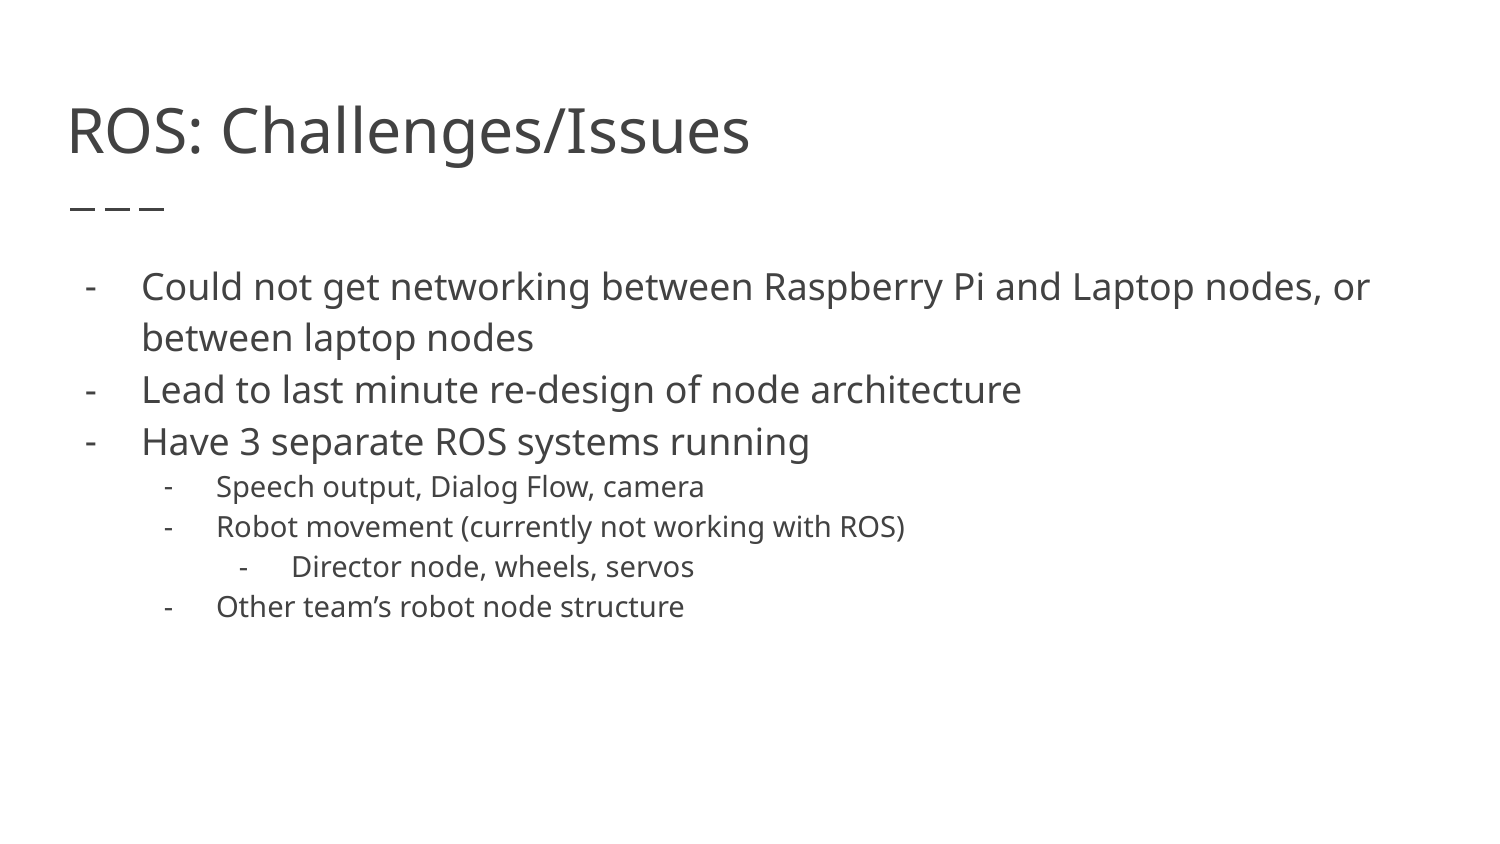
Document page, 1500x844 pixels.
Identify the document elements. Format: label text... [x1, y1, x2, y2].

title ROS: Challenges/Issues [51, 61, 1449, 182]
list Could not get networking between Raspberry Pi and Laptop nodes, or between laptop nodes Lead to last minute re-design of node architecture Have 3 separate ROS systems running Speech output, Dialog Flow, camera Robot movement (currently not working with ROS) Director node, wheels, servos Other team’s robot node structure [51, 240, 1449, 750]
